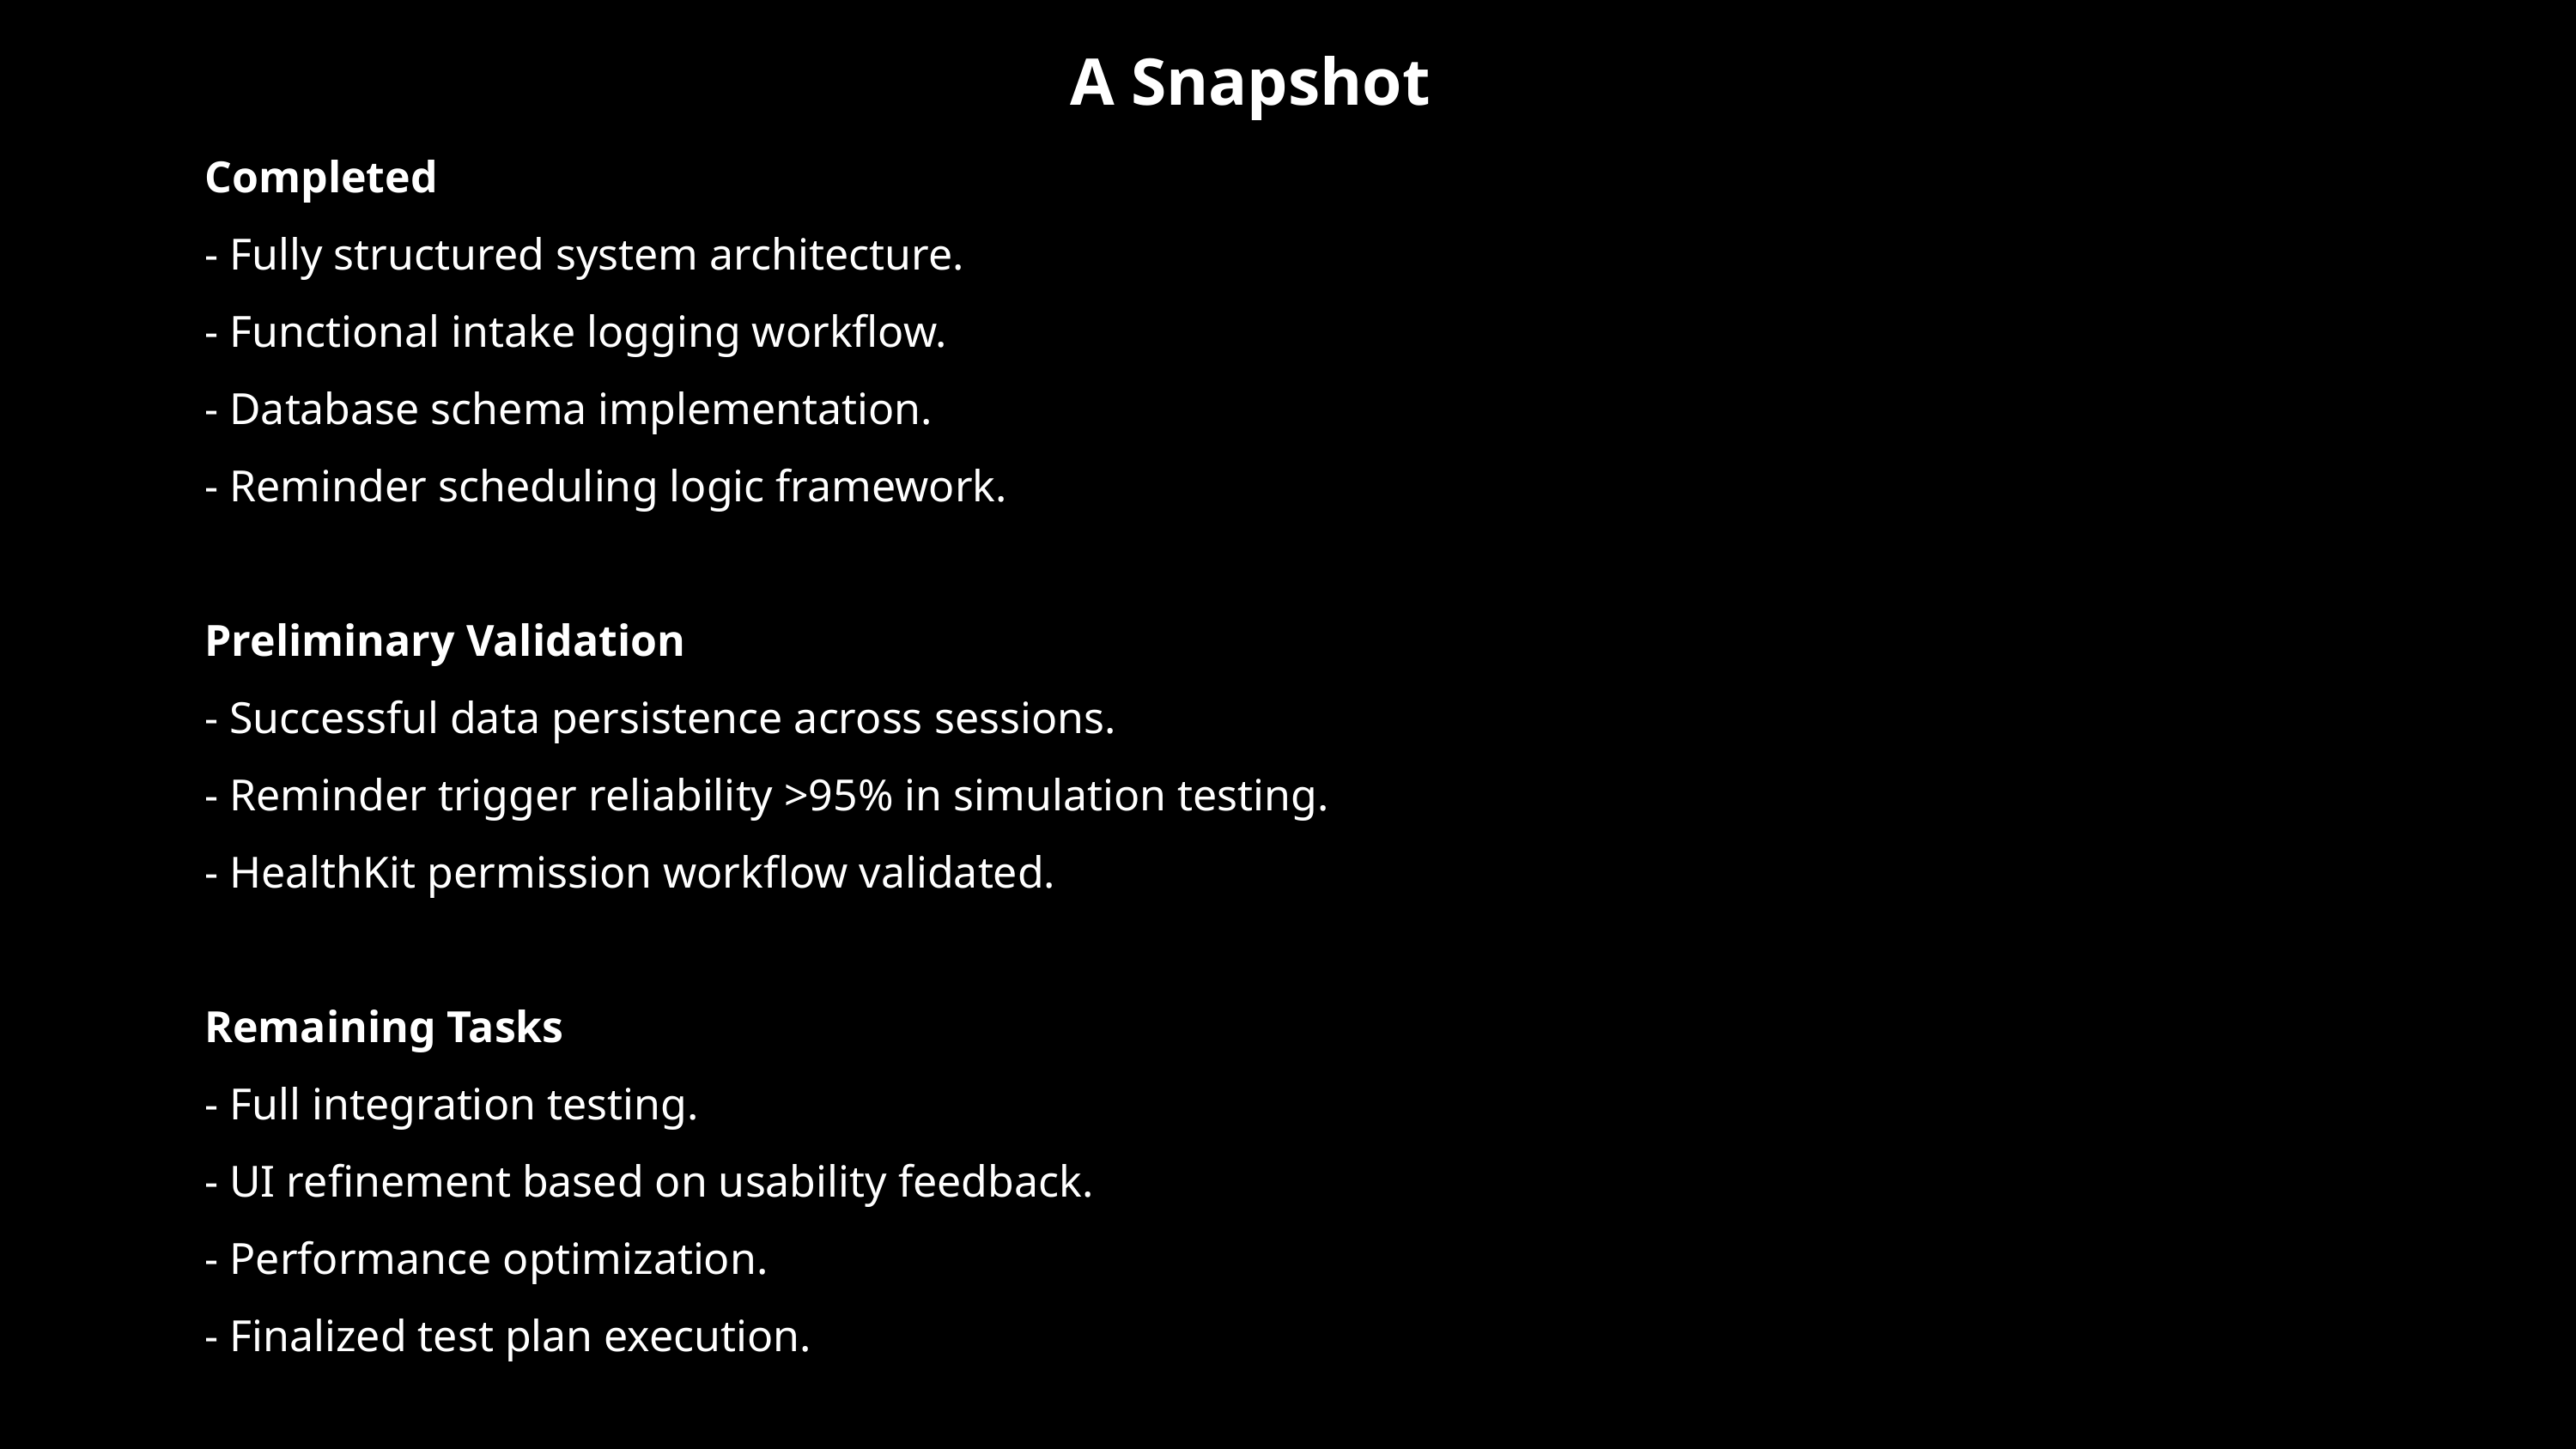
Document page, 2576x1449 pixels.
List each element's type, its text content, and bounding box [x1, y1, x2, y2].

text_box A Snapshot [1070, 55, 1506, 118]
text_box Completed - Fully structured system architecture. - Functional intake logging workflow. - Database schema implementation. - Reminder scheduling logic framework. Preliminary Validation - Successful data persistence across sessions. - Reminder trigger reliability >95% in simulation testing. - HealthKit permission workflow validated. Remaining Tasks - Full integration testing. - UI refinement based on usability feedback. - Performance optimization. - Finalized test plan execution. [191, 118, 2385, 1436]
